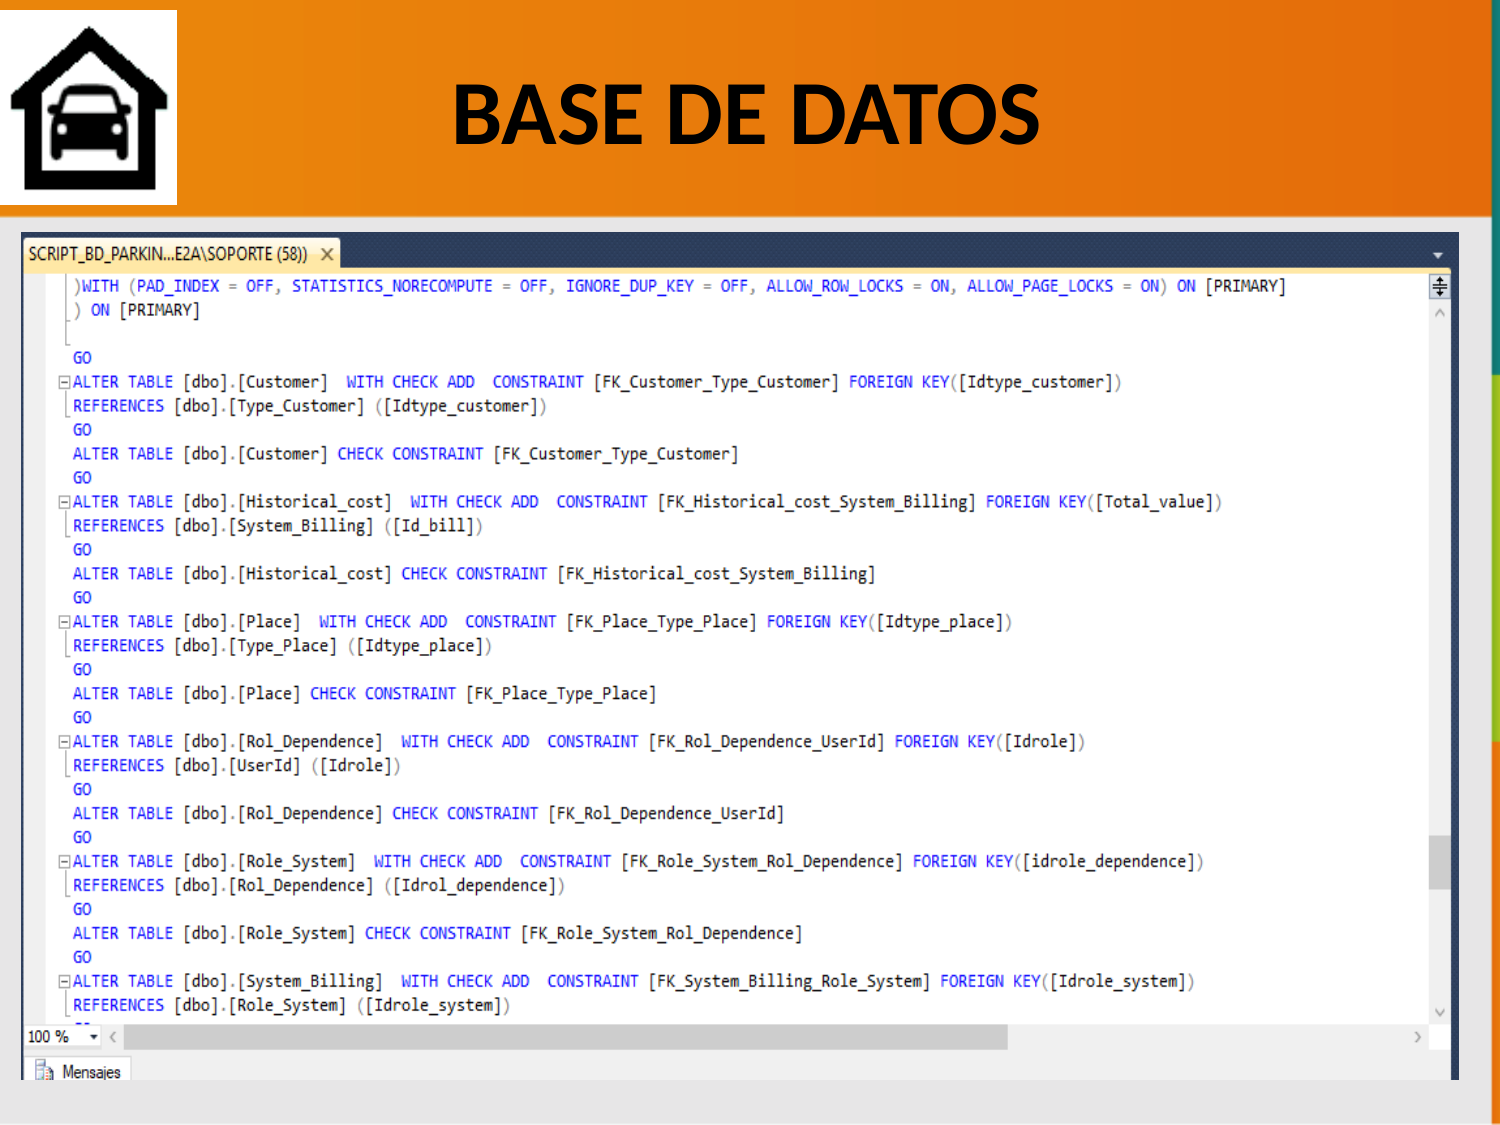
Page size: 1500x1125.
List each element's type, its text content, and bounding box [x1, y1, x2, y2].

text_box BASE DE DATOS [432, 30, 1062, 185]
picture [0, 0, 1500, 1125]
